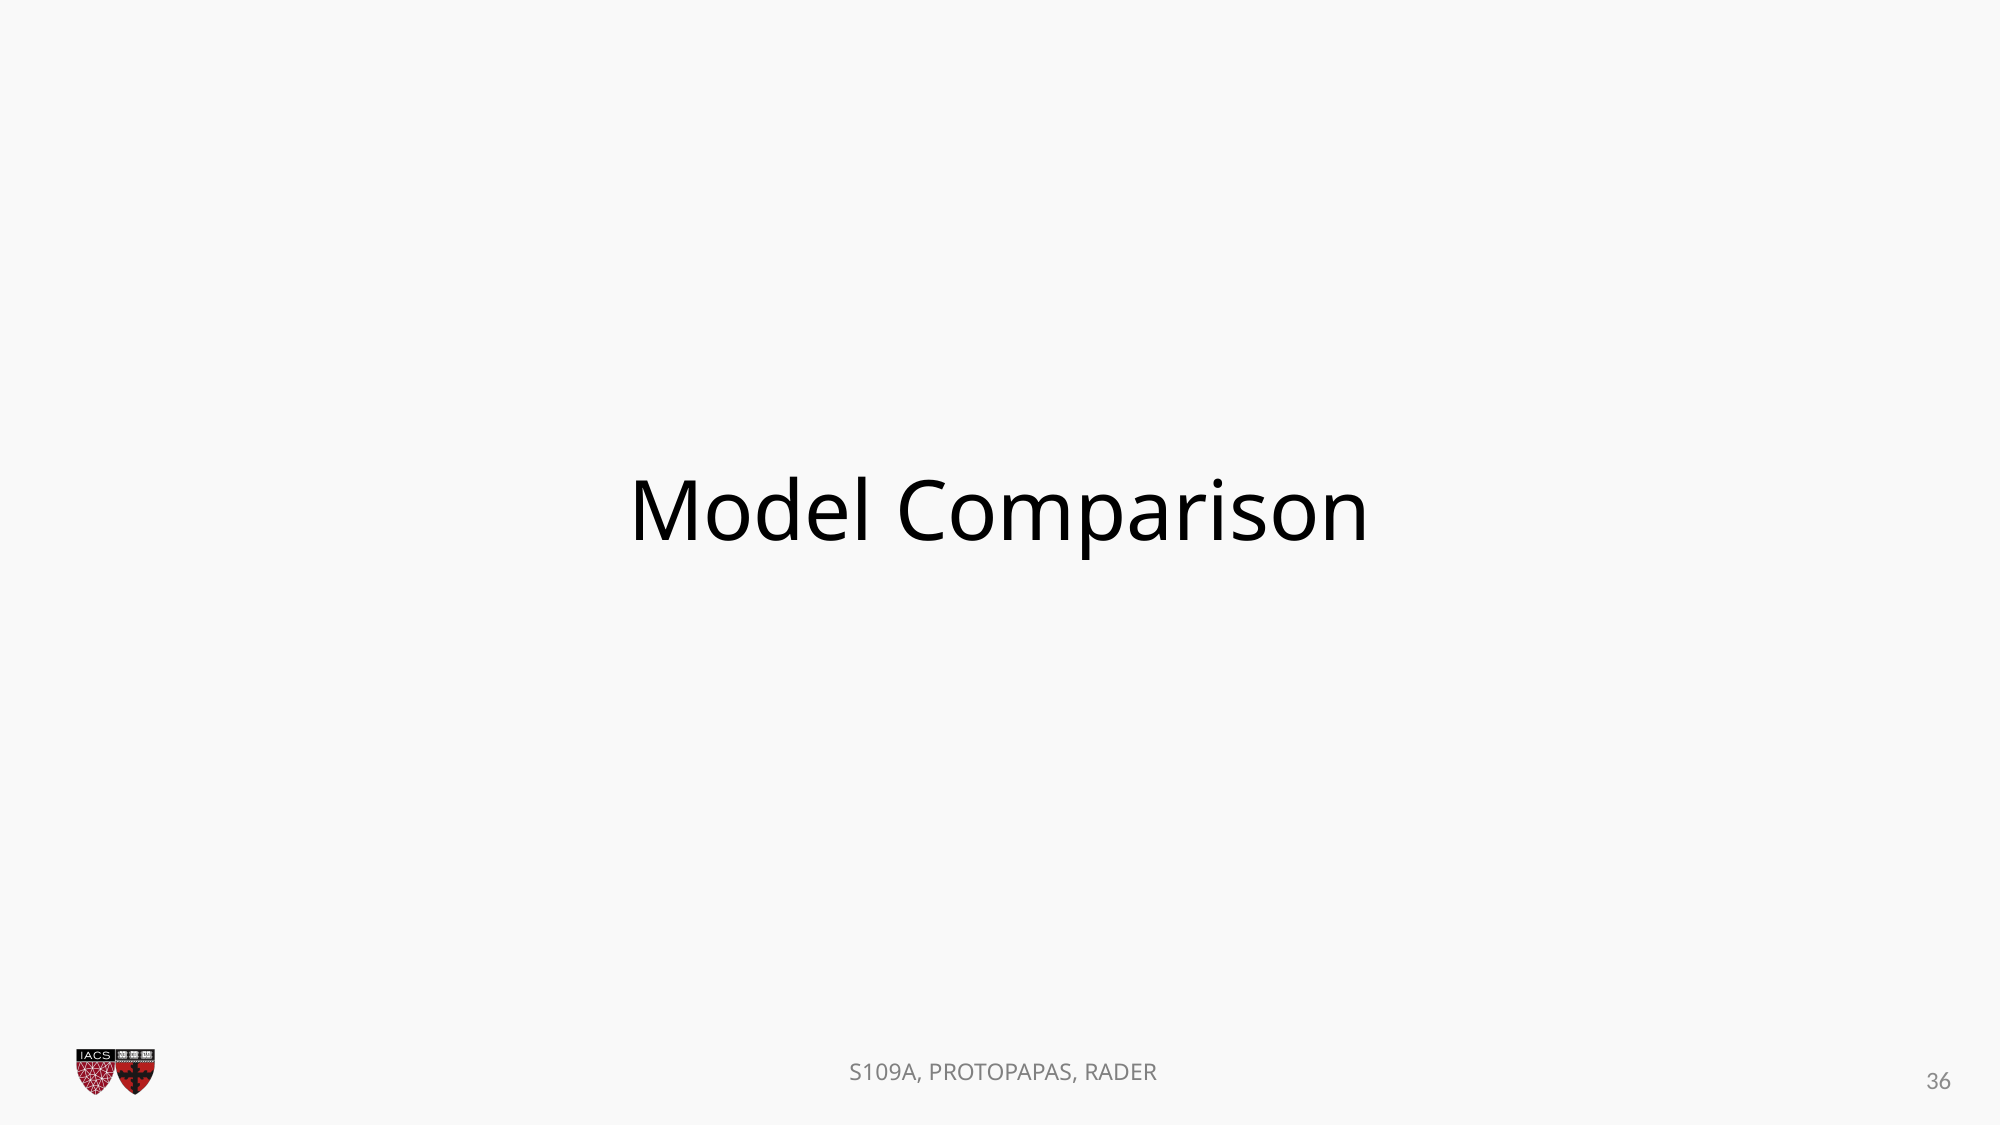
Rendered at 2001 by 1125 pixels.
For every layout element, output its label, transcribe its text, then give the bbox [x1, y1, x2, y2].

picture [75, 1049, 155, 1095]
title Model Comparison [99, 449, 1900, 576]
slide_number 35 [1500, 1050, 1967, 1110]
